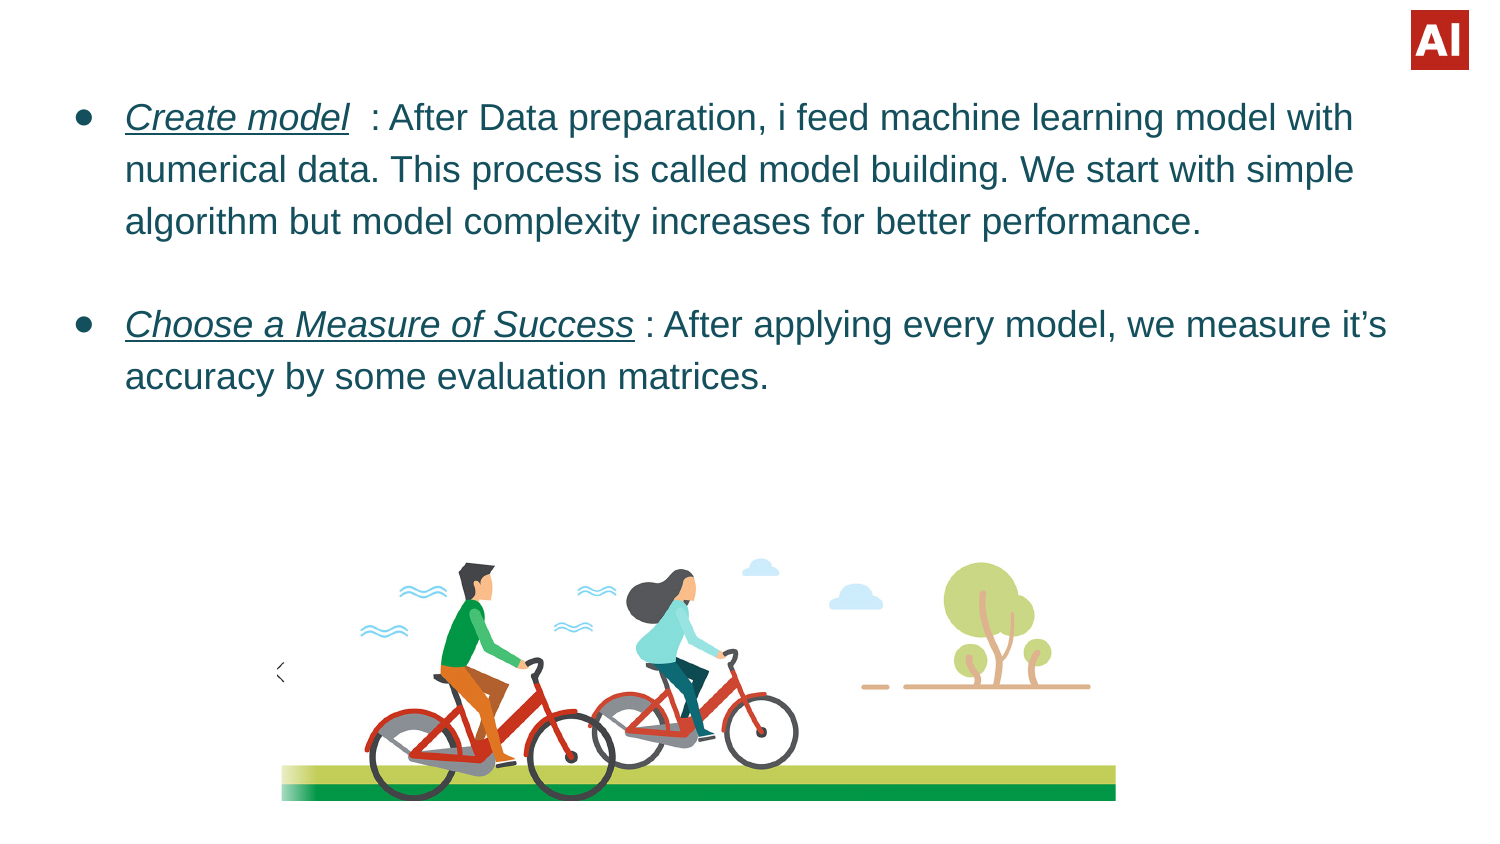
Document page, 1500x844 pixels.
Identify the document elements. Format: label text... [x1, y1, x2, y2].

picture [1411, 10, 1469, 70]
picture [277, 478, 1120, 802]
list Create model : After Data preparation, i feed machine learning model with numerical data. This process is called model building. We start with simple algorithm but model complexity increases for better performance. Choose a Measure of Success : After applying every model, we measure it’s accuracy by some evaluation matrices. [34, 71, 1433, 713]
